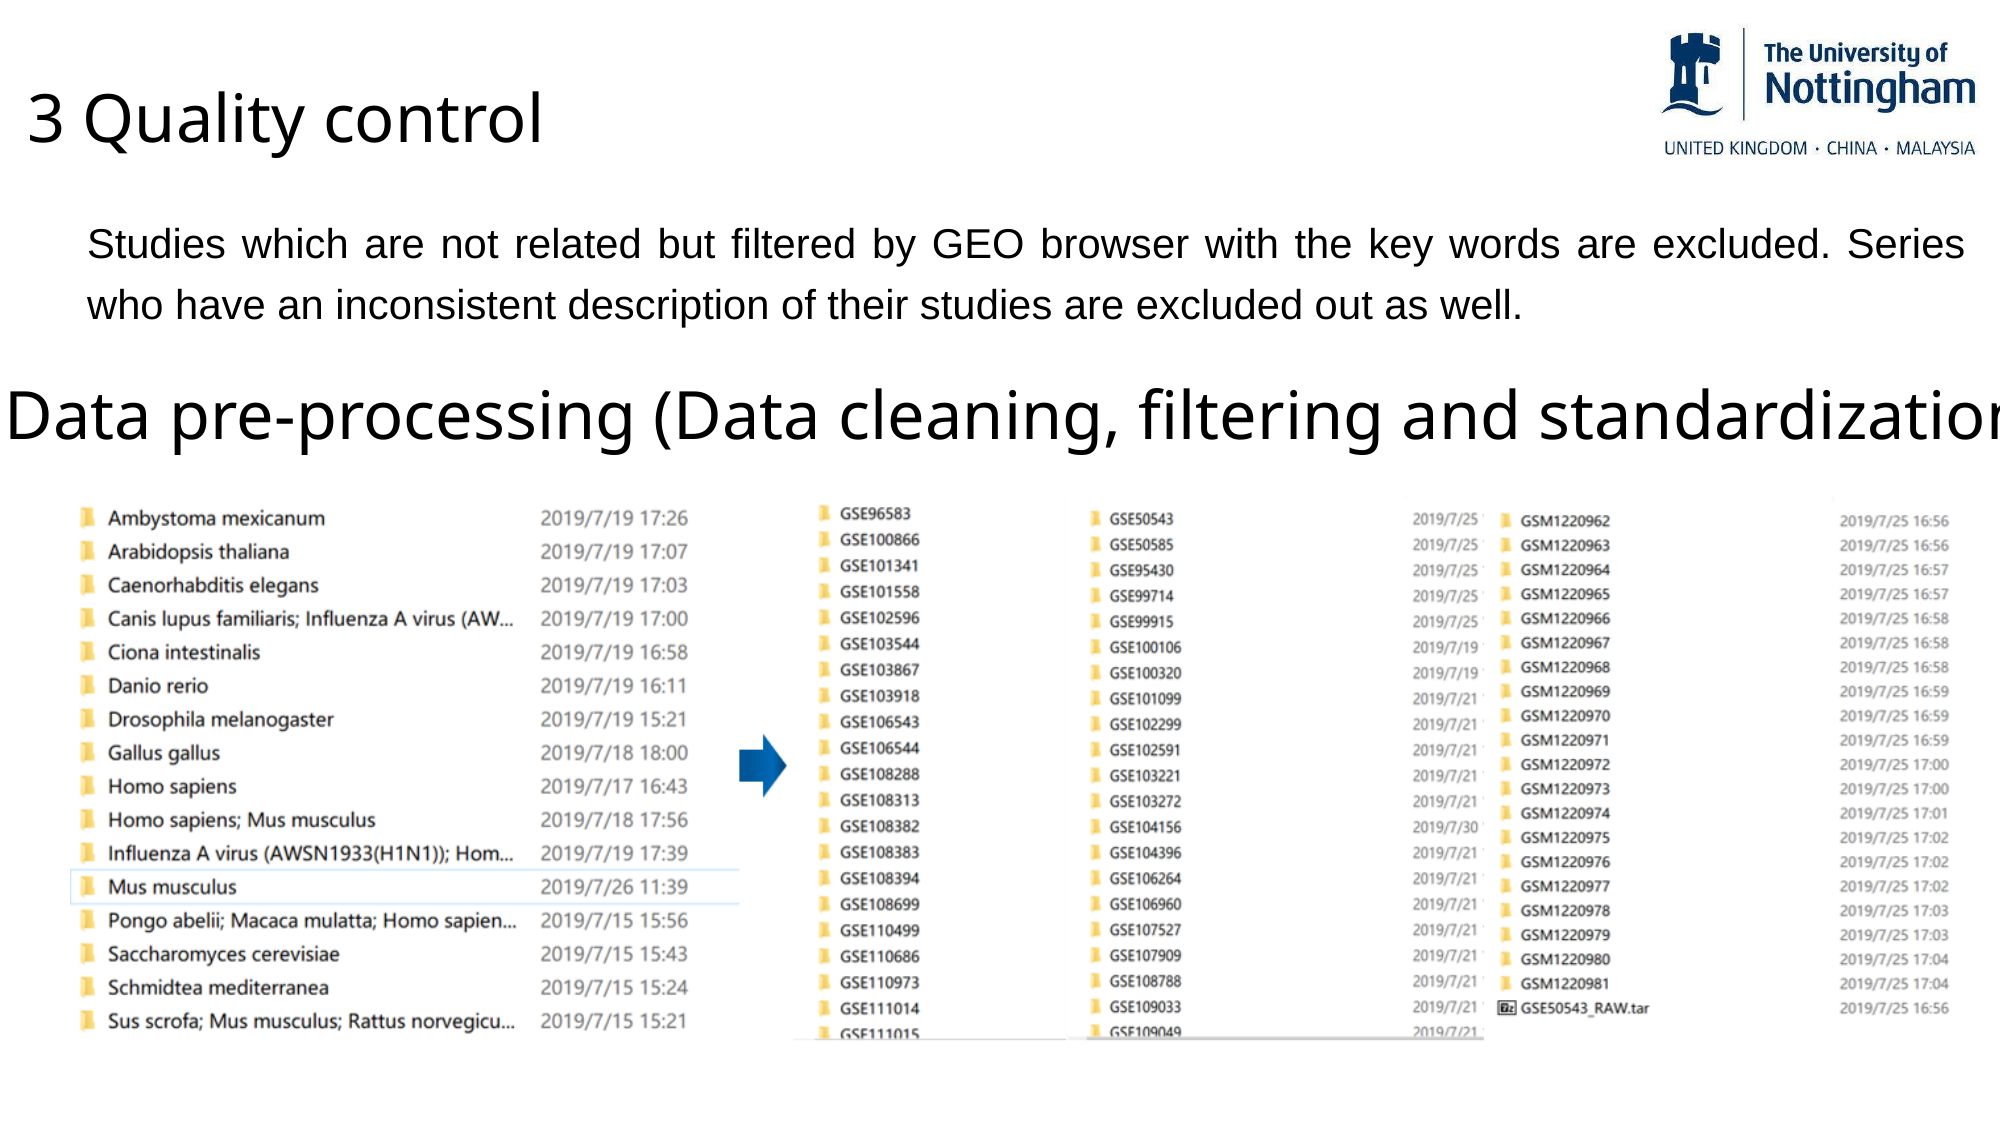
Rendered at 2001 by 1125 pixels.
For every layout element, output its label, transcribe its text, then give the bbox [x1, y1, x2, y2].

text_box 4 Data pre-processing (Data cleaning, filtering and standardization) [0, 365, 2000, 461]
picture [1654, 18, 1982, 164]
picture [70, 494, 1973, 1051]
text_box 3 Quality control [0, 68, 636, 164]
text_box Studies which are not related but filtered by GEO browser with the key words are excluded. Series who have an inconsistent description of their studies are excluded out as well. [60, 198, 1982, 335]
